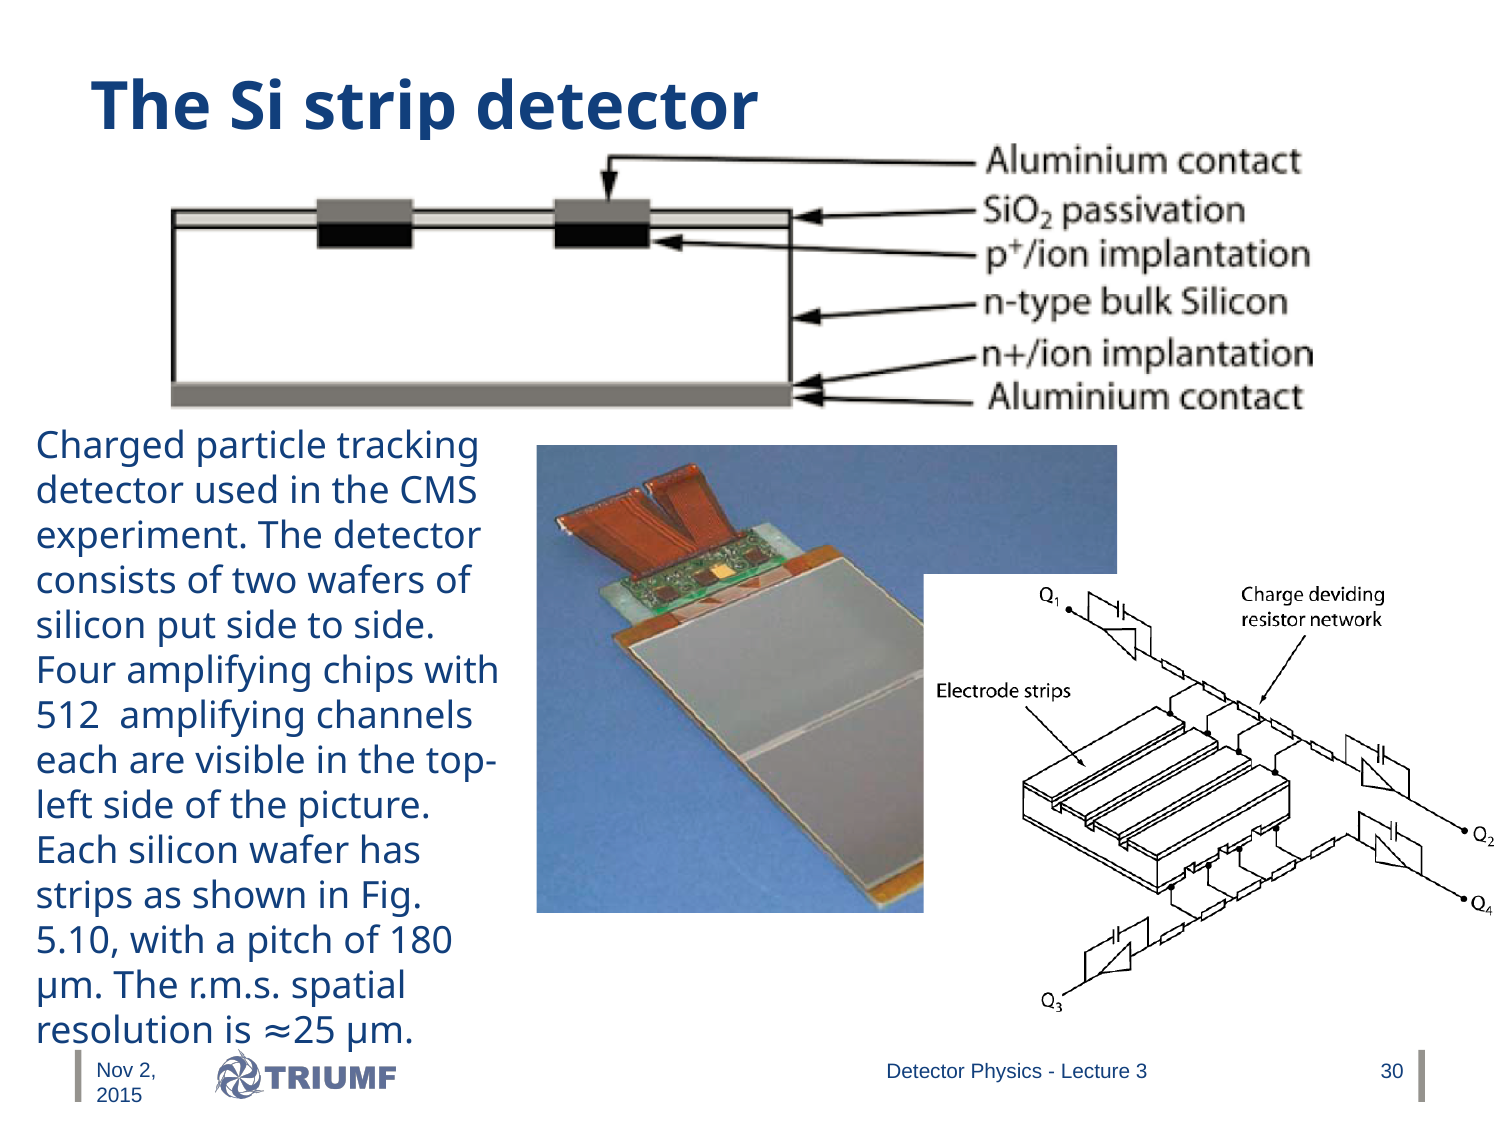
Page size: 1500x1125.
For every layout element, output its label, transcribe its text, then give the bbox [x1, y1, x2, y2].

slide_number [81, 1048, 213, 1125]
list Charged particle tracking detector used in the CMS experiment. The detector consists of two wafers of silicon put side to side. Four amplifying chips with 512 amplifying channels each are visible in the top-left side of the picture. Each silicon wafer has strips as shown in Fig. 5.10, with a pitch of 180 μm. The r.m.s. spatial resolution is ≈25 μm. [20, 413, 531, 1037]
picture [536, 445, 1500, 1022]
title The Si strip detector [74, 61, 1426, 162]
slide_number 30 [1182, 1049, 1419, 1125]
footer Detector Physics - Lecture 3 [394, 1049, 1163, 1125]
picture [163, 140, 1314, 415]
